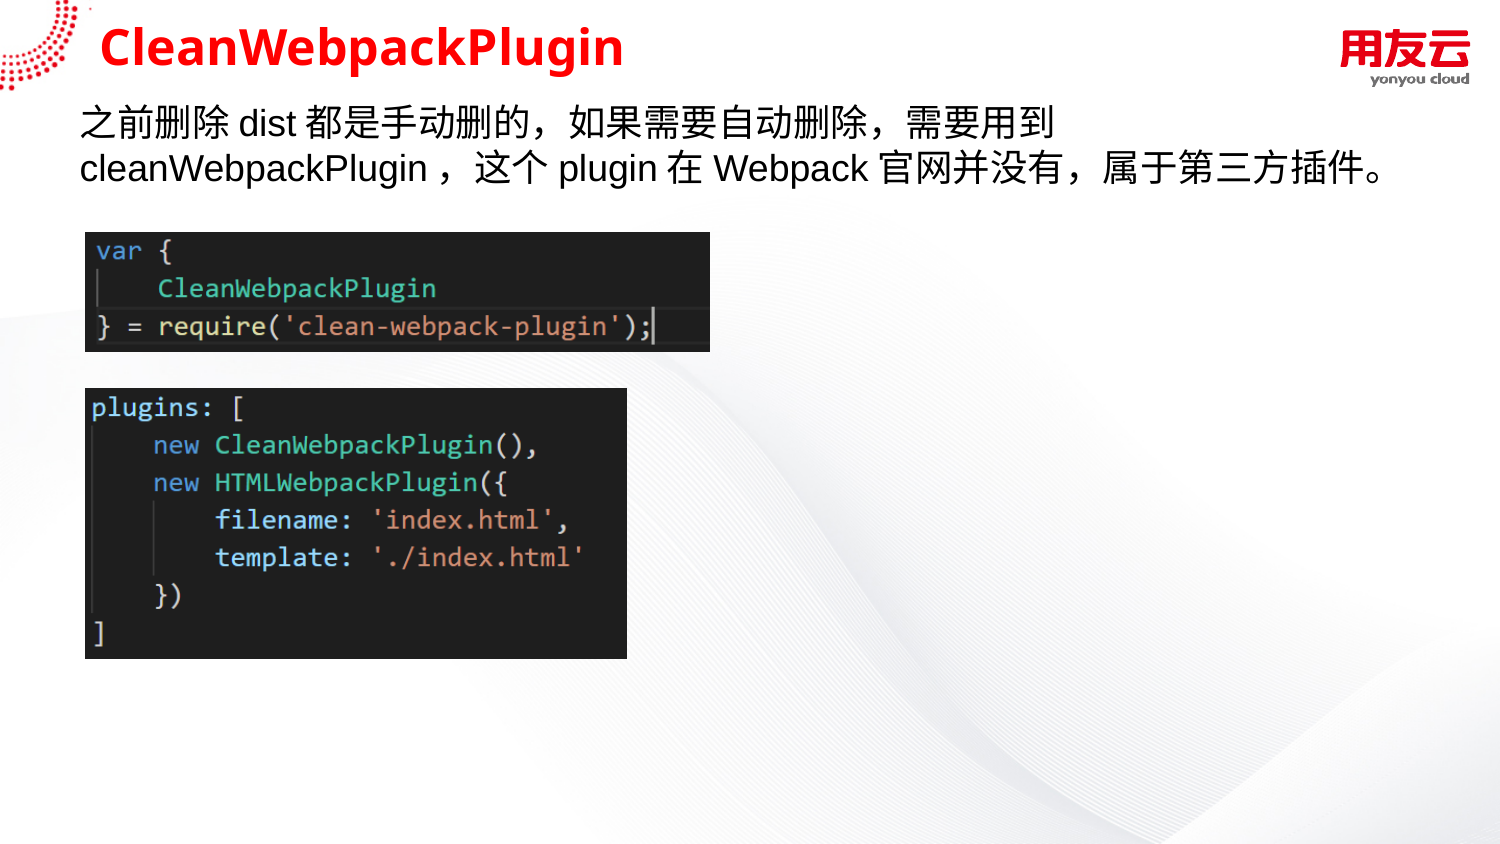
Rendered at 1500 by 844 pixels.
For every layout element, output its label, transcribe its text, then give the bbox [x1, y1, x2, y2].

picture [0, 0, 1500, 844]
title CleanWebpackPlugin [85, 3, 1436, 87]
text_box 之前删除dist都是手动删的，如果需要自动删除，需要用到cleanWebpackPlugin，这个plugin在Webpack官网并没有，属于第三方插件。 [64, 91, 1459, 196]
